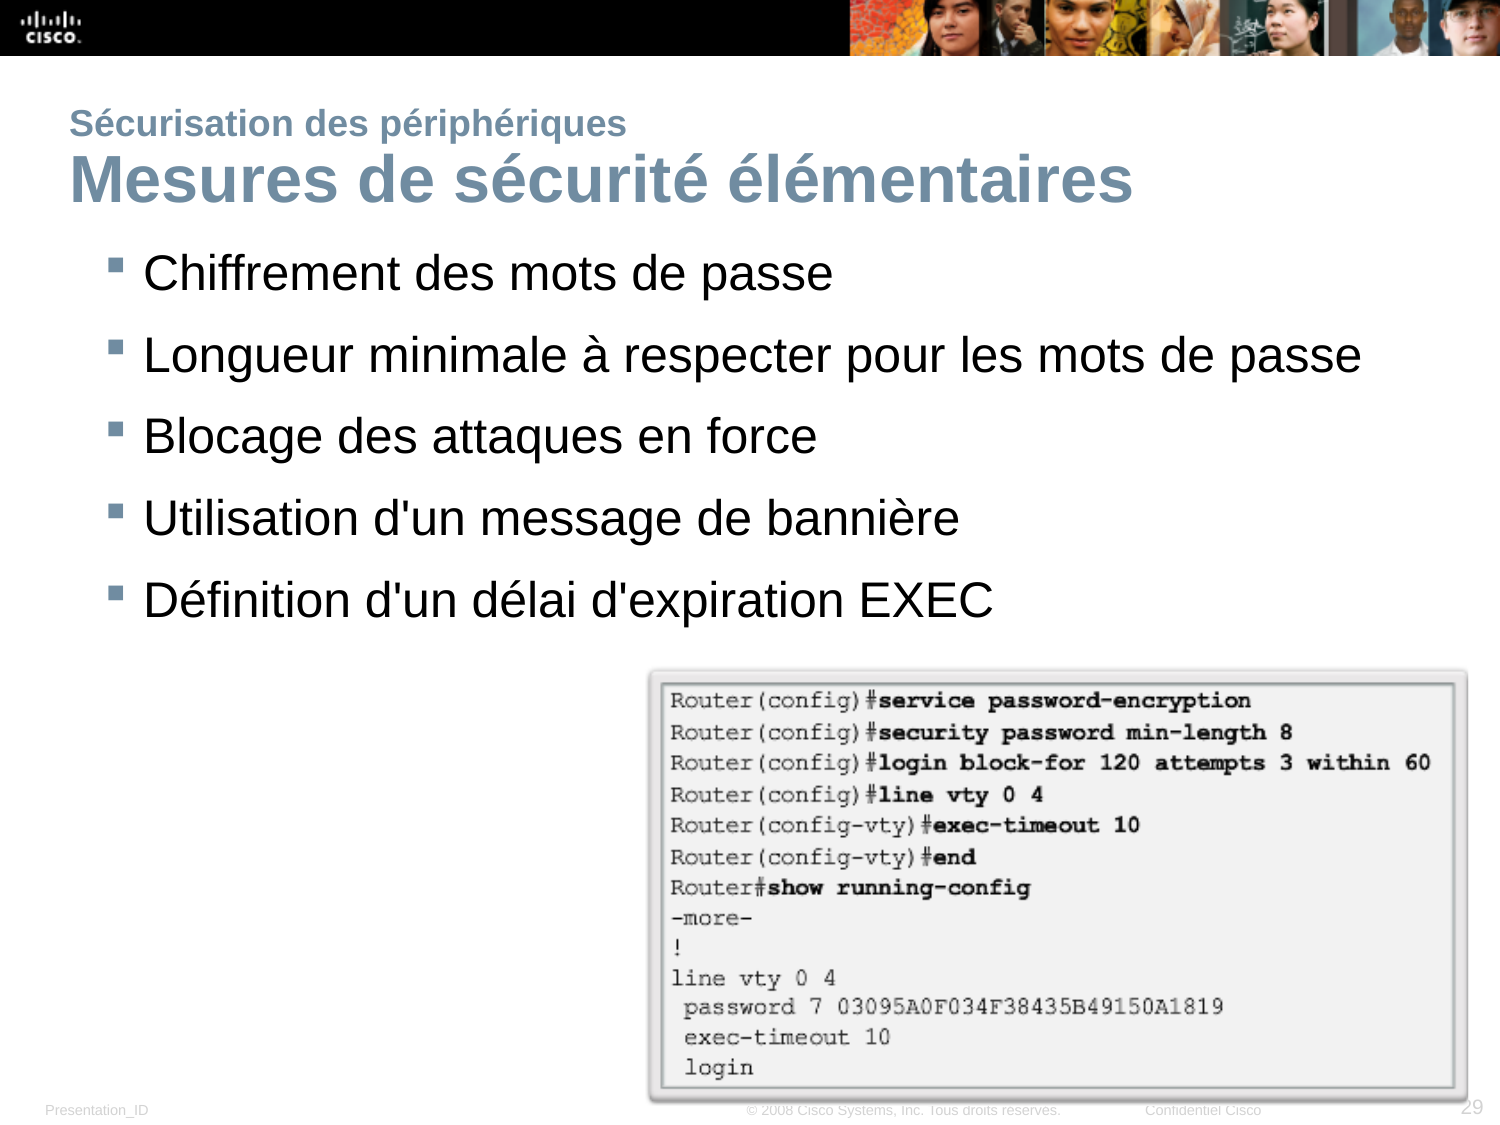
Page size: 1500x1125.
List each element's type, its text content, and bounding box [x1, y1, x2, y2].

list Chiffrement des mots de passe Longueur minimale à respecter pour les mots de passe Blocage des attaques en force Utilisation d'un message de bannière Définition d'un délai d'expiration EXEC [90, 237, 1394, 1013]
title Sécurisation des périphériques Mesures de sécurité élémentaires [55, 80, 1444, 224]
picture [644, 662, 1469, 1107]
picture [0, 0, 1500, 56]
